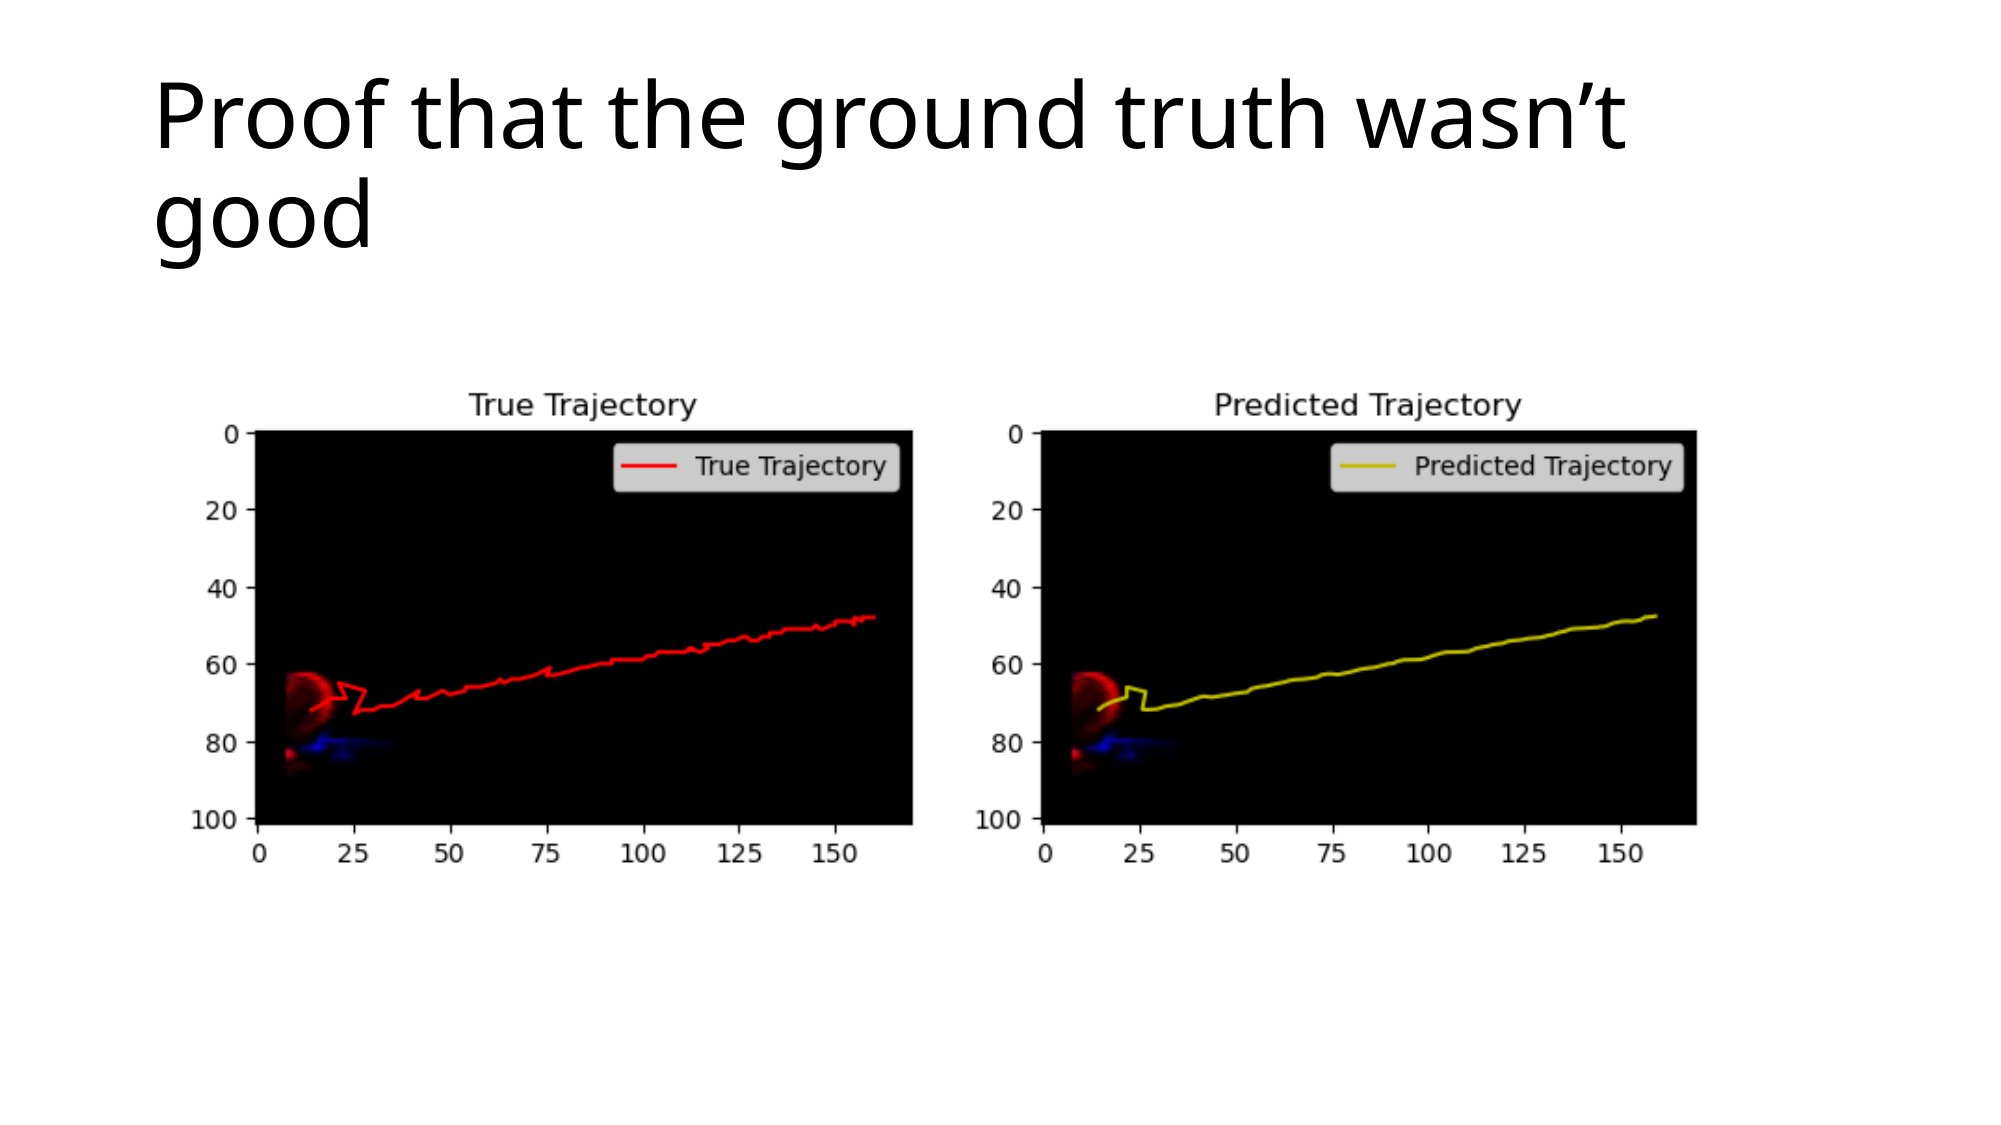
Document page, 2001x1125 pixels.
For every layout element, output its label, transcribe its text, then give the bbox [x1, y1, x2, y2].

picture [169, 375, 1714, 887]
title Proof that the ground truth wasn’t good [137, 59, 1863, 278]
